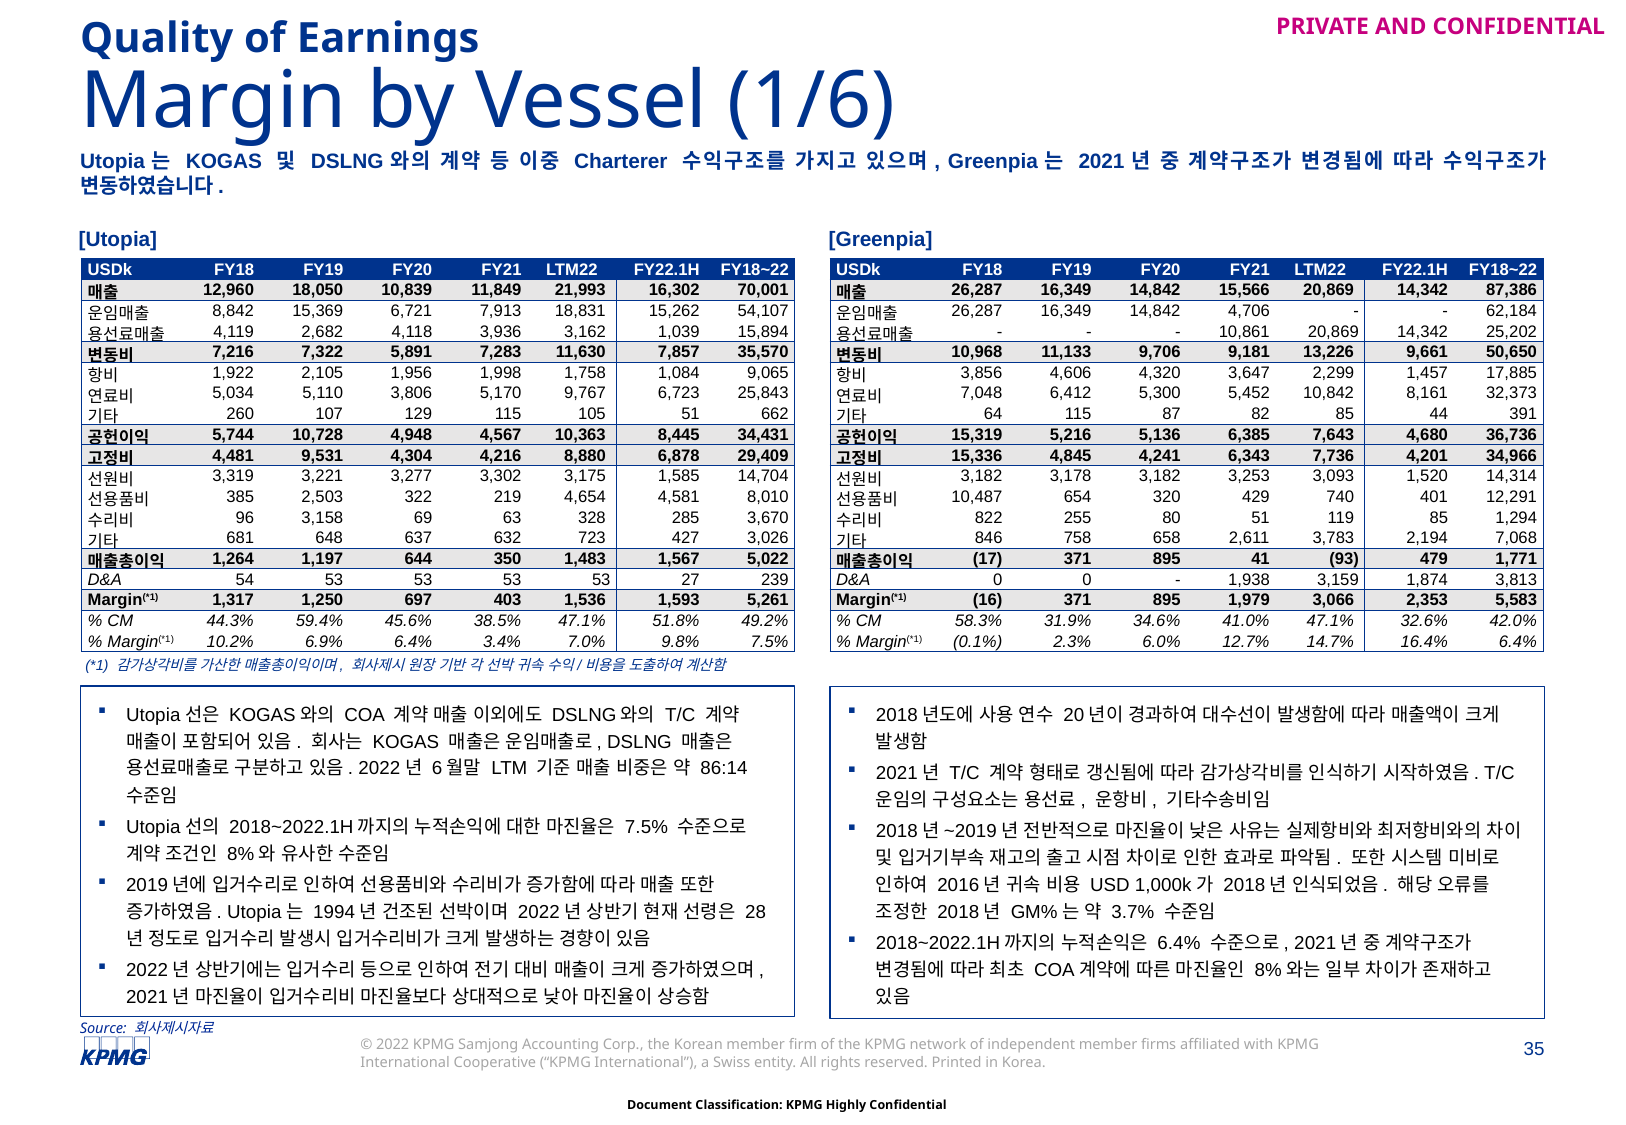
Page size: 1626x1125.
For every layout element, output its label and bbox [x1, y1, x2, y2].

table_cell [617, 425, 794, 444]
table_cell [831, 611, 1364, 651]
table_cell [1365, 301, 1543, 341]
table_cell [831, 363, 1364, 424]
table_cell [617, 466, 794, 548]
table_cell [1365, 445, 1543, 465]
text_box [819, 225, 1233, 250]
table_cell [82, 569, 616, 589]
text_box [80, 148, 1547, 199]
table_cell [831, 569, 1364, 589]
table_cell [831, 549, 1364, 568]
text_box [80, 685, 795, 1017]
table_cell [1365, 425, 1543, 444]
table_cell [82, 466, 616, 548]
table_cell [831, 466, 1364, 548]
table_cell [831, 445, 1364, 465]
table_cell [617, 445, 794, 465]
table_cell [1365, 342, 1543, 362]
table_cell [831, 280, 1364, 300]
table_cell [1365, 549, 1543, 568]
list [80, 33, 1490, 62]
table_cell [617, 611, 794, 651]
table_cell [831, 425, 1364, 444]
table_cell [617, 280, 794, 300]
table_header [1365, 259, 1543, 279]
table_cell [831, 342, 1364, 362]
table_cell [1365, 363, 1543, 424]
table_cell [617, 569, 794, 589]
table_cell [617, 342, 794, 362]
table_cell [831, 301, 1364, 341]
table_header [617, 259, 794, 279]
table_cell [831, 590, 1364, 610]
table_cell [1365, 569, 1543, 589]
text_box [80, 655, 1153, 674]
table_cell [1365, 590, 1543, 610]
table_cell [82, 280, 616, 300]
text_box [79, 1018, 285, 1037]
table_cell [617, 549, 794, 568]
text_box [830, 686, 1545, 1019]
table_cell [82, 611, 616, 651]
table_cell [82, 301, 616, 341]
title [80, 74, 1544, 148]
table_cell [617, 590, 794, 610]
table_cell [82, 549, 616, 568]
table_cell [1365, 466, 1543, 548]
table_header [831, 259, 1364, 279]
table_cell [617, 363, 794, 424]
table_cell [82, 425, 616, 444]
table_cell [82, 445, 616, 465]
table_header [82, 259, 616, 279]
table_cell [82, 590, 616, 610]
table_cell [617, 301, 794, 341]
table_cell [1365, 280, 1543, 300]
table_cell [1365, 611, 1543, 651]
text_box [69, 225, 483, 250]
table_cell [82, 363, 616, 424]
table_cell [82, 342, 616, 362]
